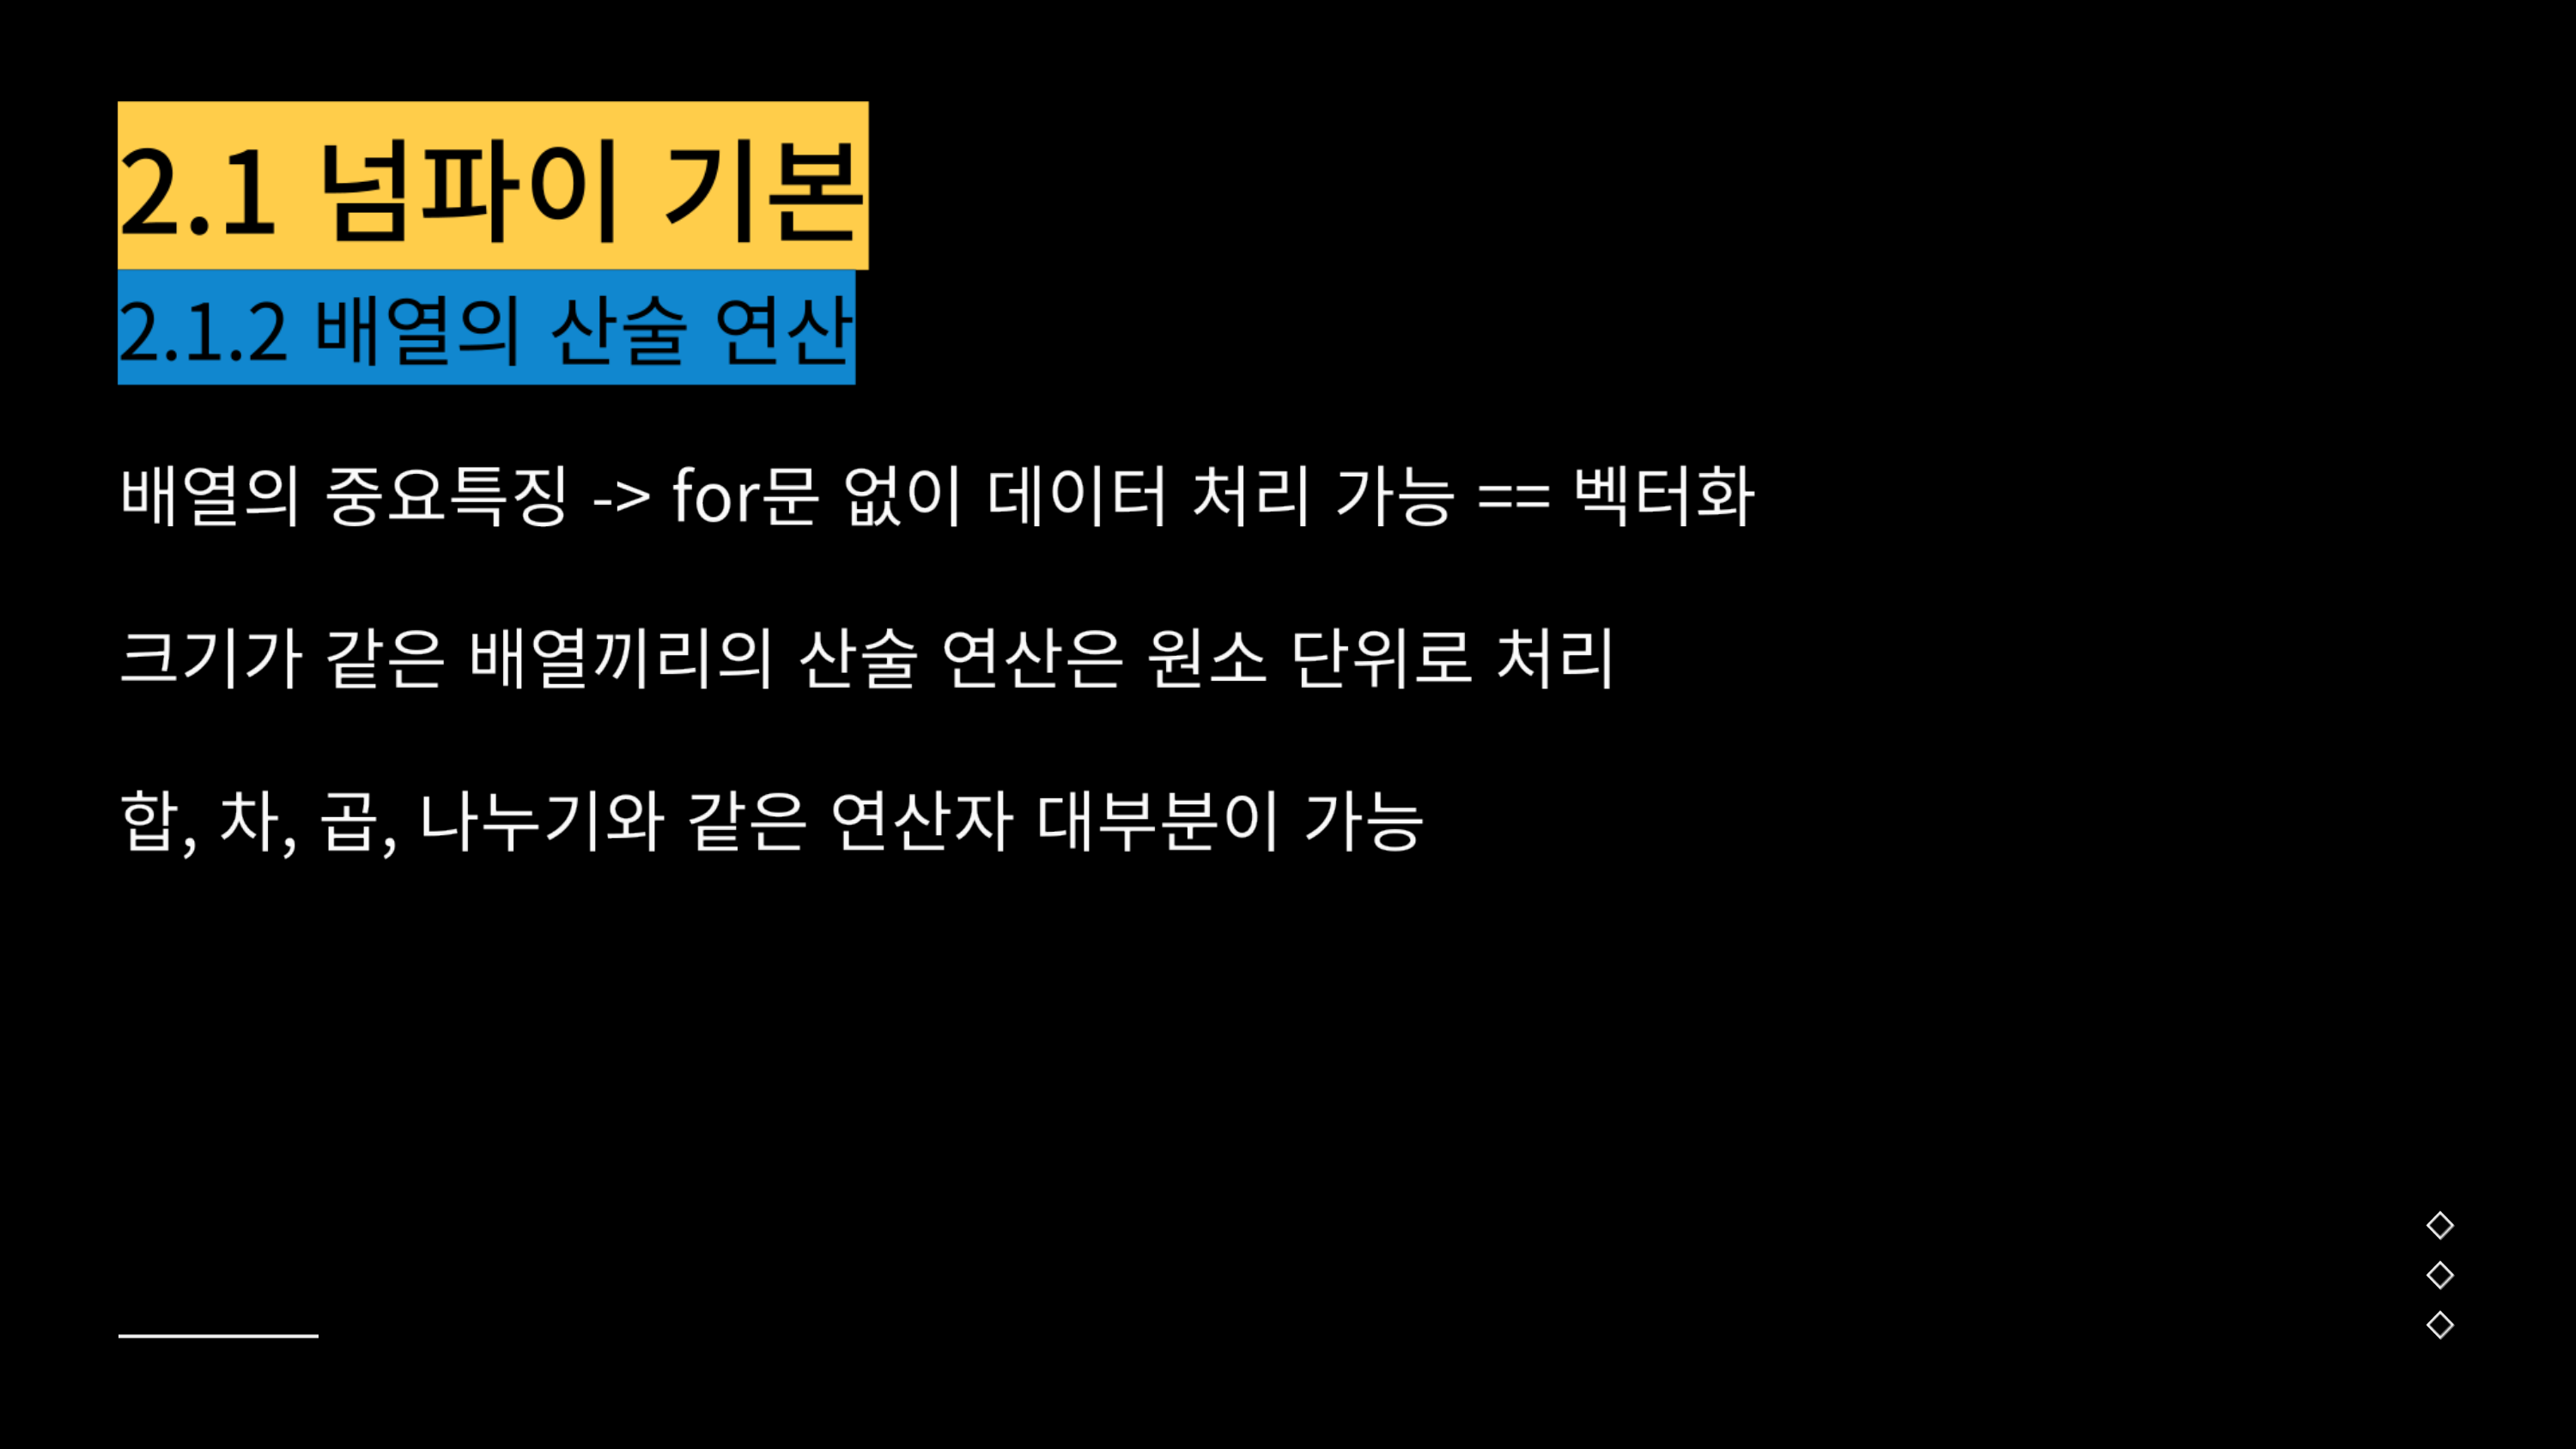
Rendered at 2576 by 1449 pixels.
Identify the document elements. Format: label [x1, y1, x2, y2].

text_box [118, 1329, 319, 1344]
text_box [2425, 1210, 2455, 1340]
picture [81, 68, 1829, 934]
